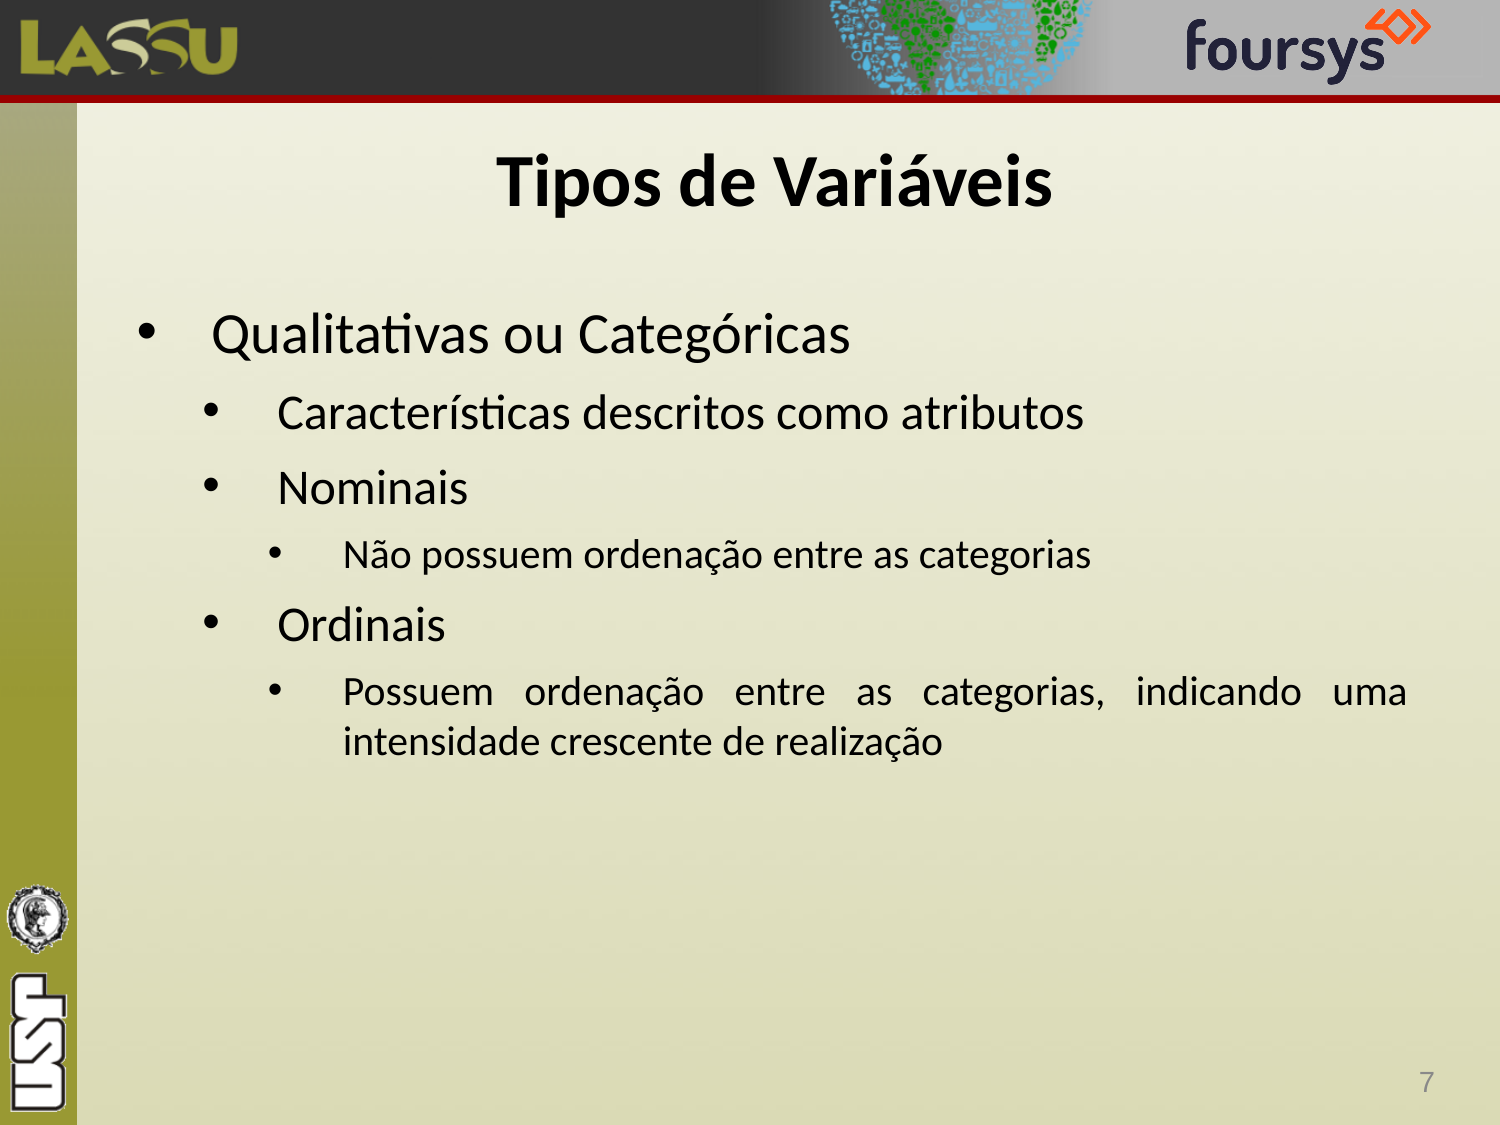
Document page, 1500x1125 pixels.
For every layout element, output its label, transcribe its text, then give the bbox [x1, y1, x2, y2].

slide_number 7 [1099, 1055, 1451, 1106]
title Tipos de Variáveis [125, 120, 1425, 233]
picture [0, 0, 1500, 1125]
list Qualitativas ou Categóricas Características descritos como atributos Nominais Não possuem ordenação entre as categorias Ordinais Possuem ordenação entre as categorias, indicando uma intensidade crescente de realização [121, 287, 1423, 1027]
